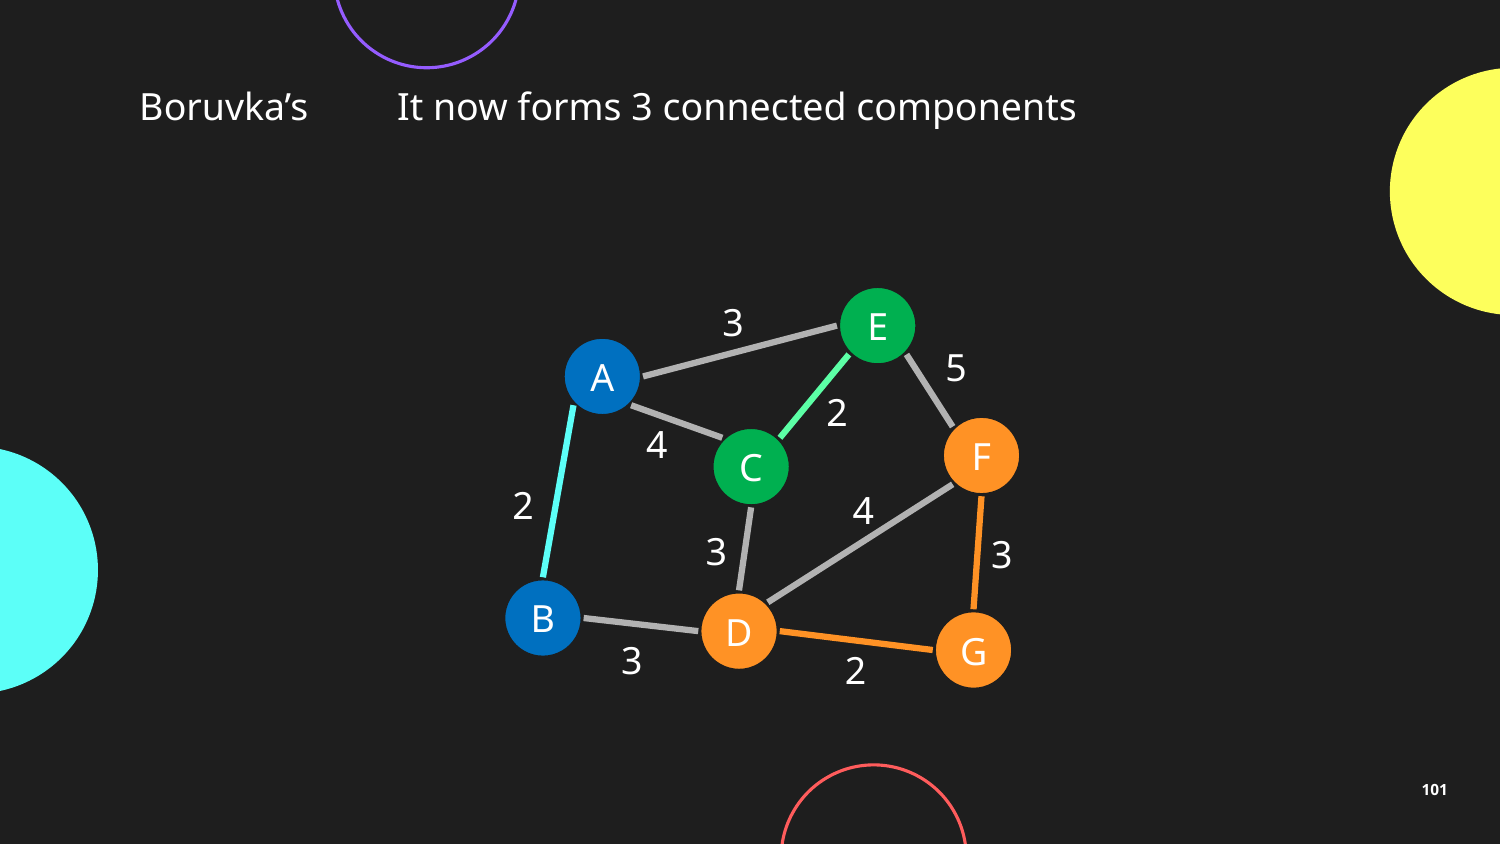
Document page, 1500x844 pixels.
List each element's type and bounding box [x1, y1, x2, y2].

text_box [497, 282, 1038, 700]
slide_number [1389, 764, 1480, 816]
text_box [124, 75, 324, 136]
text_box [382, 75, 1093, 136]
